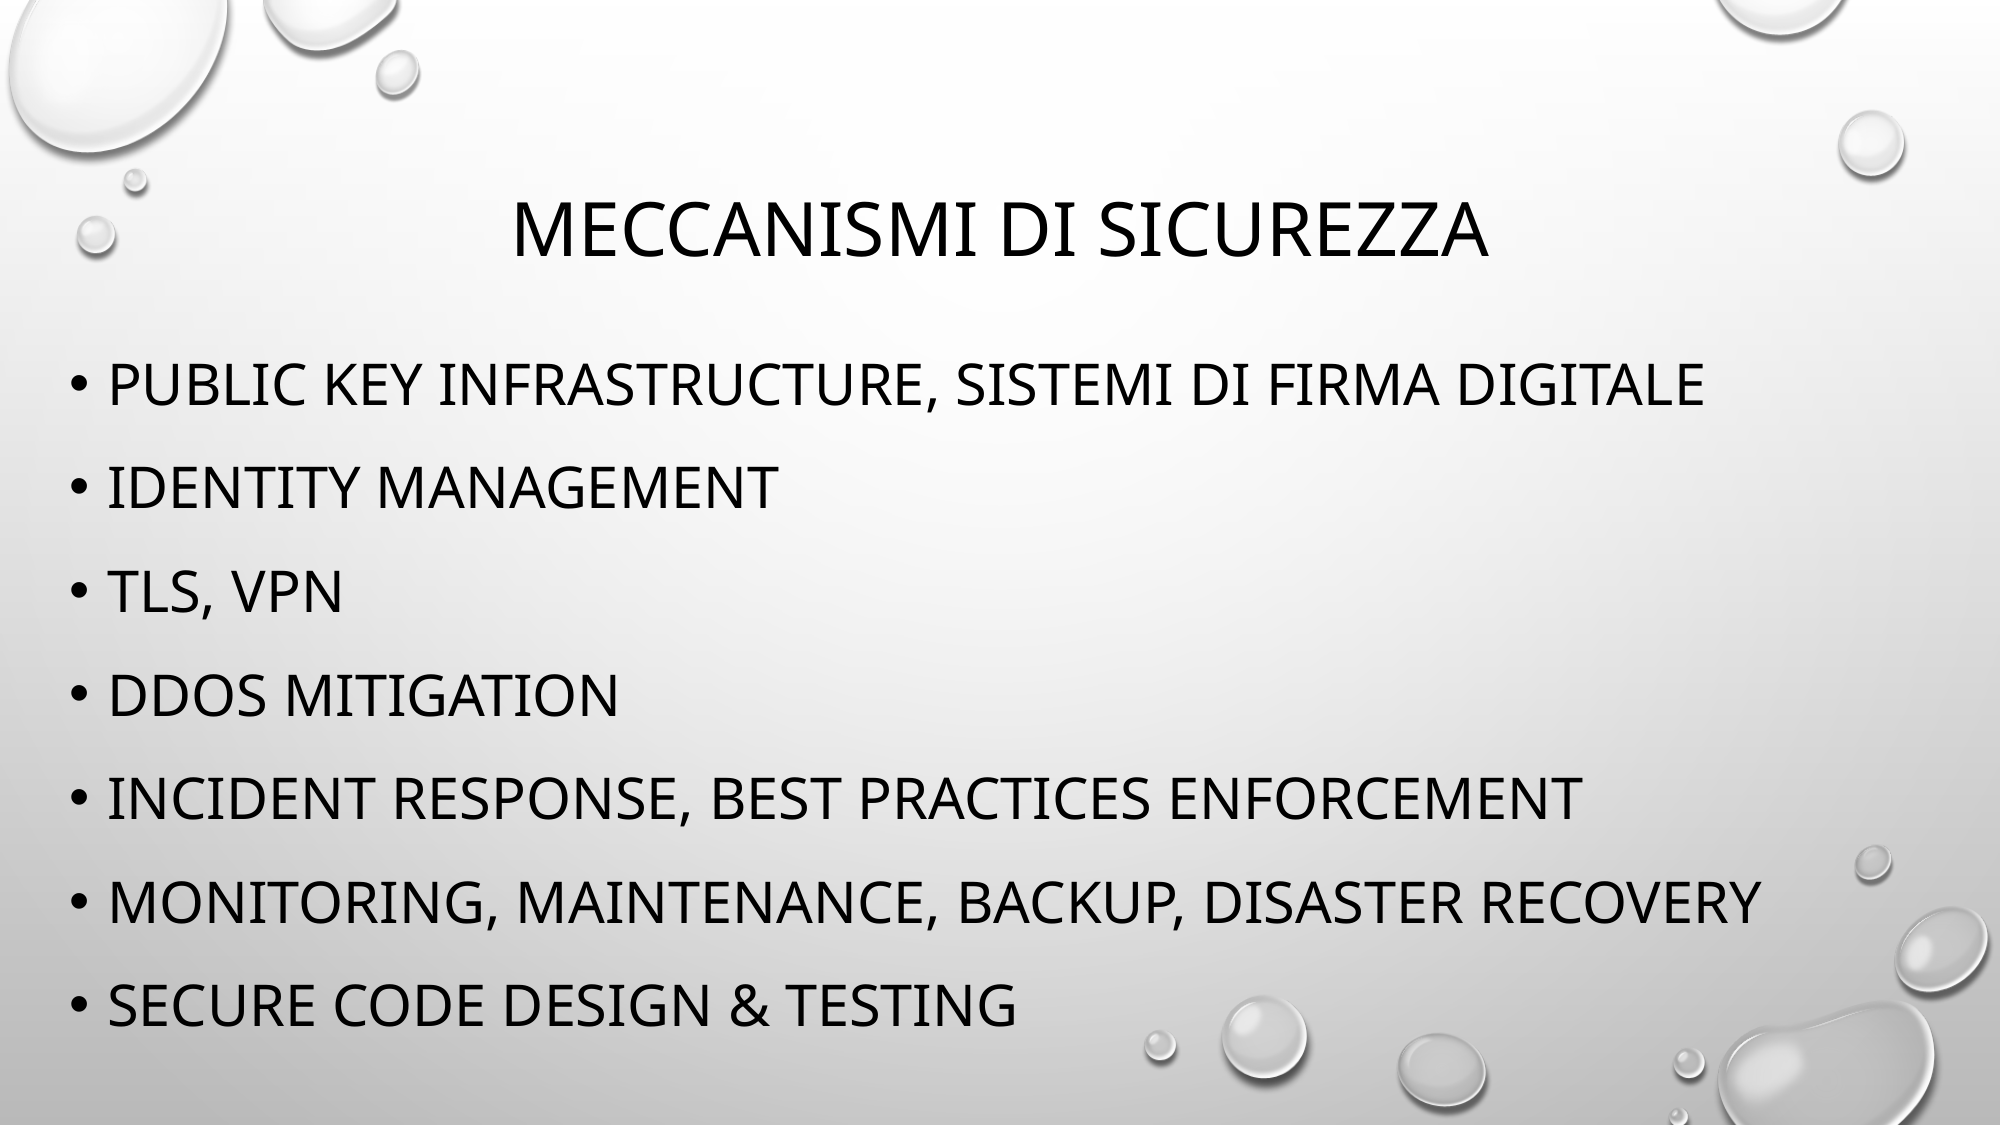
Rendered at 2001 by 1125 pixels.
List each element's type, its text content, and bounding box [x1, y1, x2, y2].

picture [0, 0, 2000, 1125]
title meccanismi di sicurezza [149, 101, 1851, 326]
list Public key infrastructure, sistemi di firma digitale Identity management TLS, VPn DDOS mitigation Incident response, best practices enforcement Monitoring, maintenance, backup, disaster recovery Secure code design & testing [55, 326, 1969, 1047]
